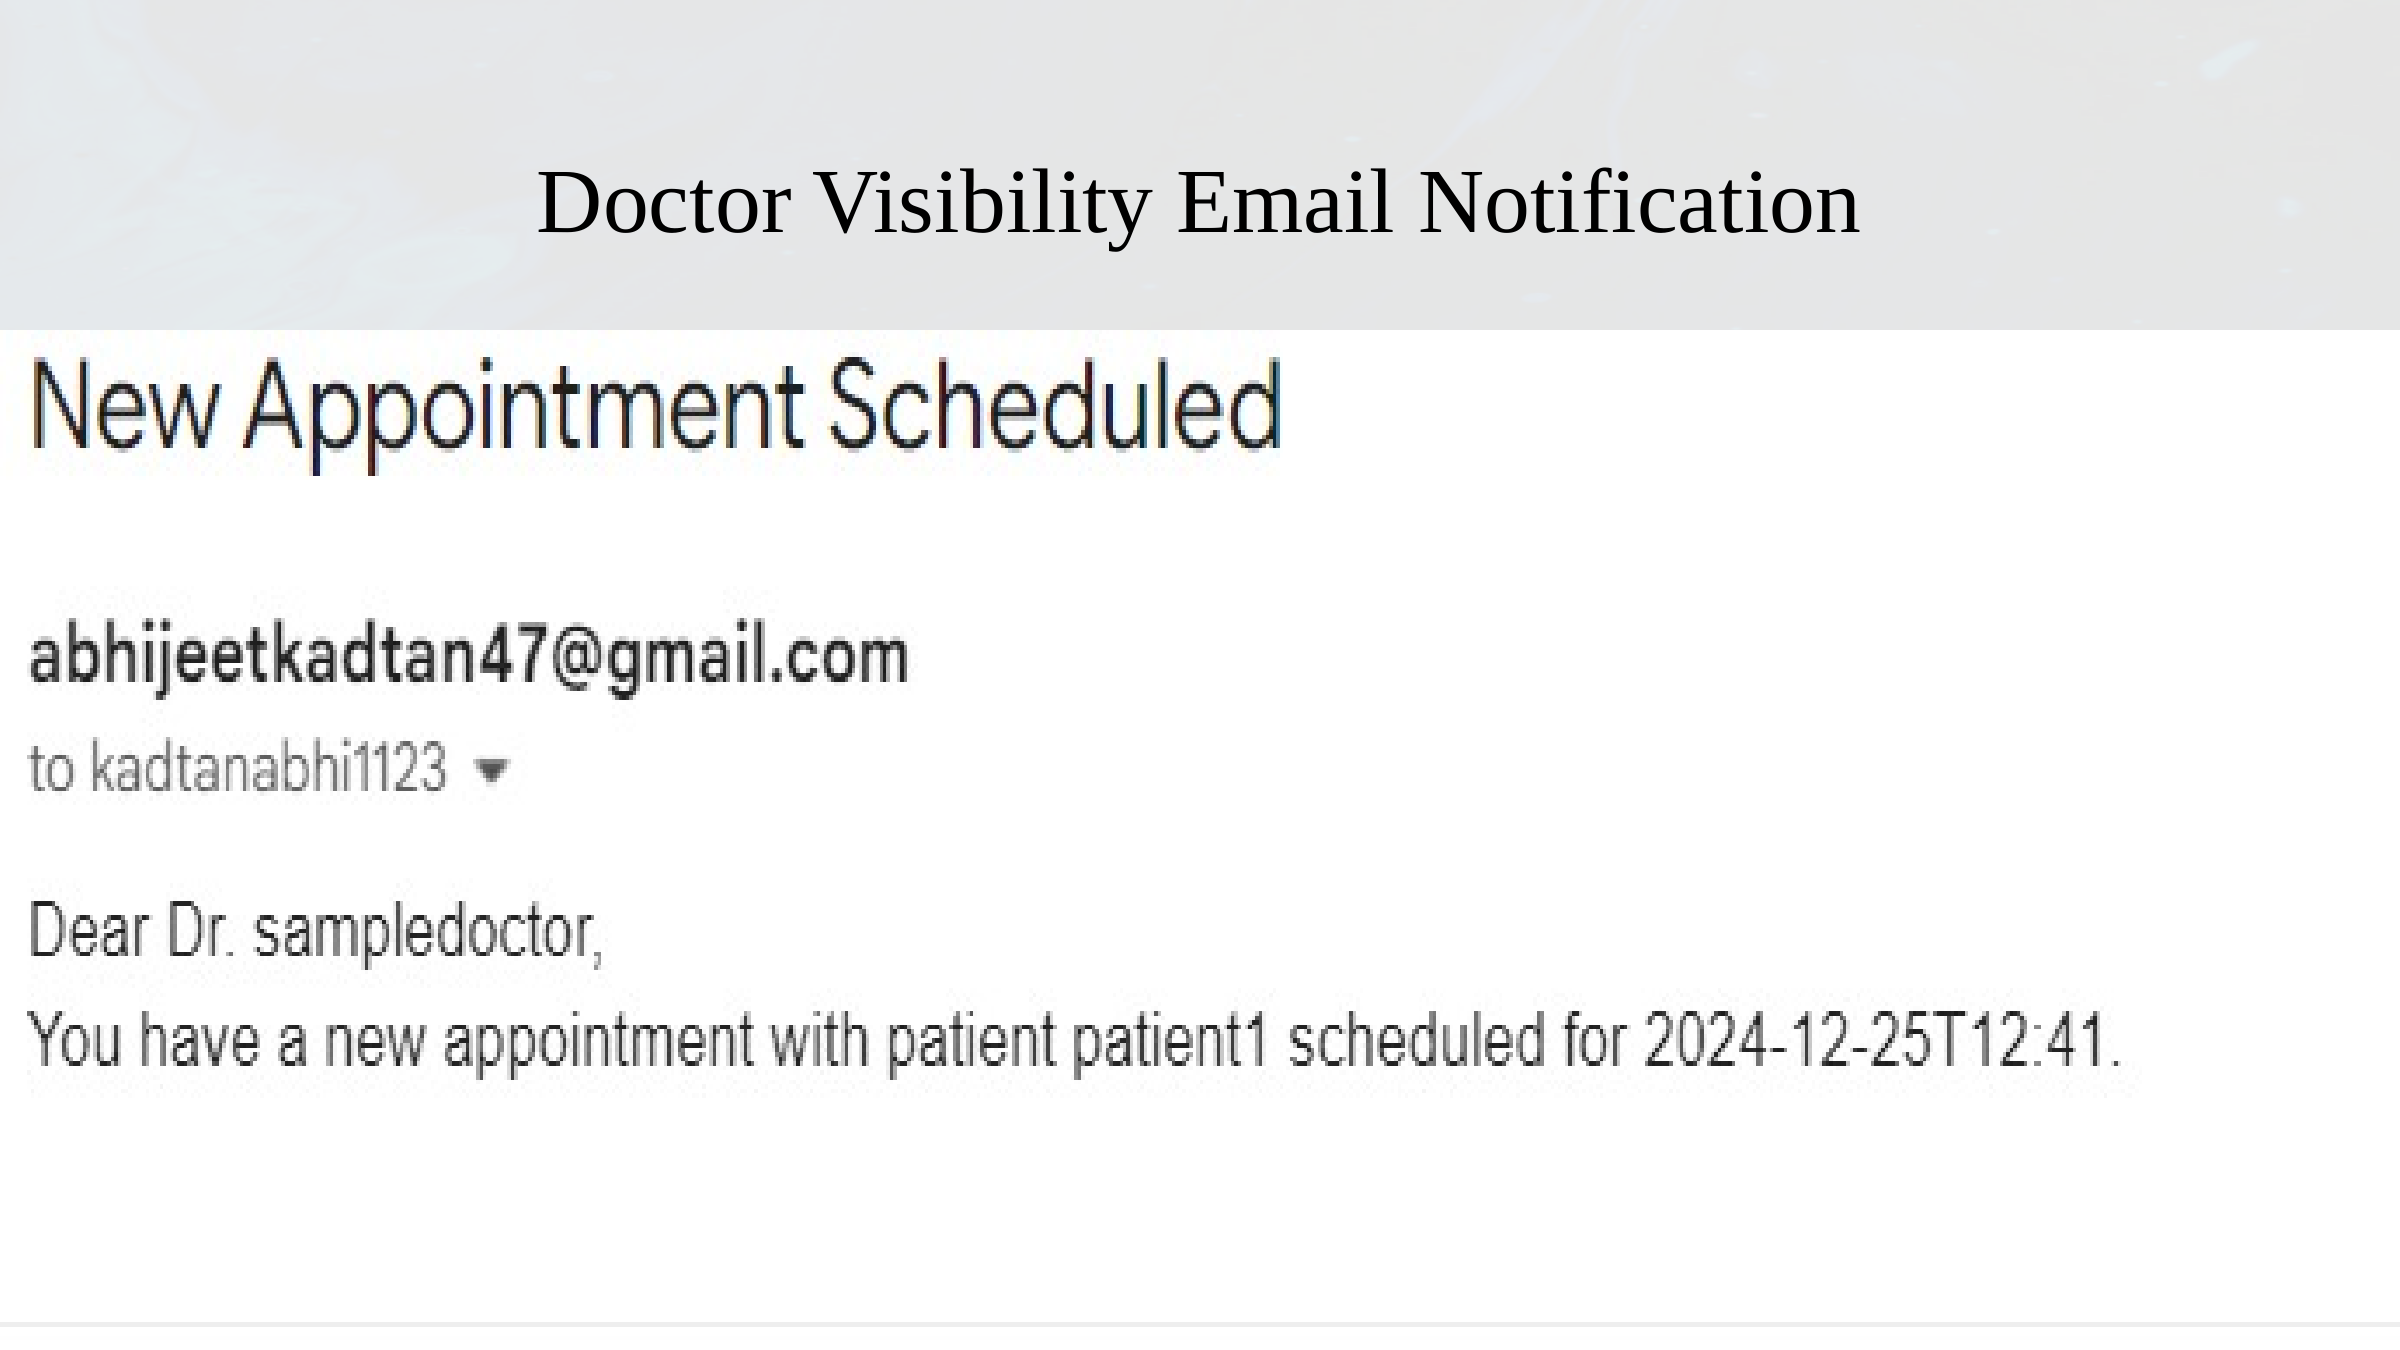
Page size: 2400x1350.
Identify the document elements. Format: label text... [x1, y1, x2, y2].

picture [0, 330, 2400, 1350]
text_box Doctor Visibility Email Notification [459, 133, 1941, 330]
